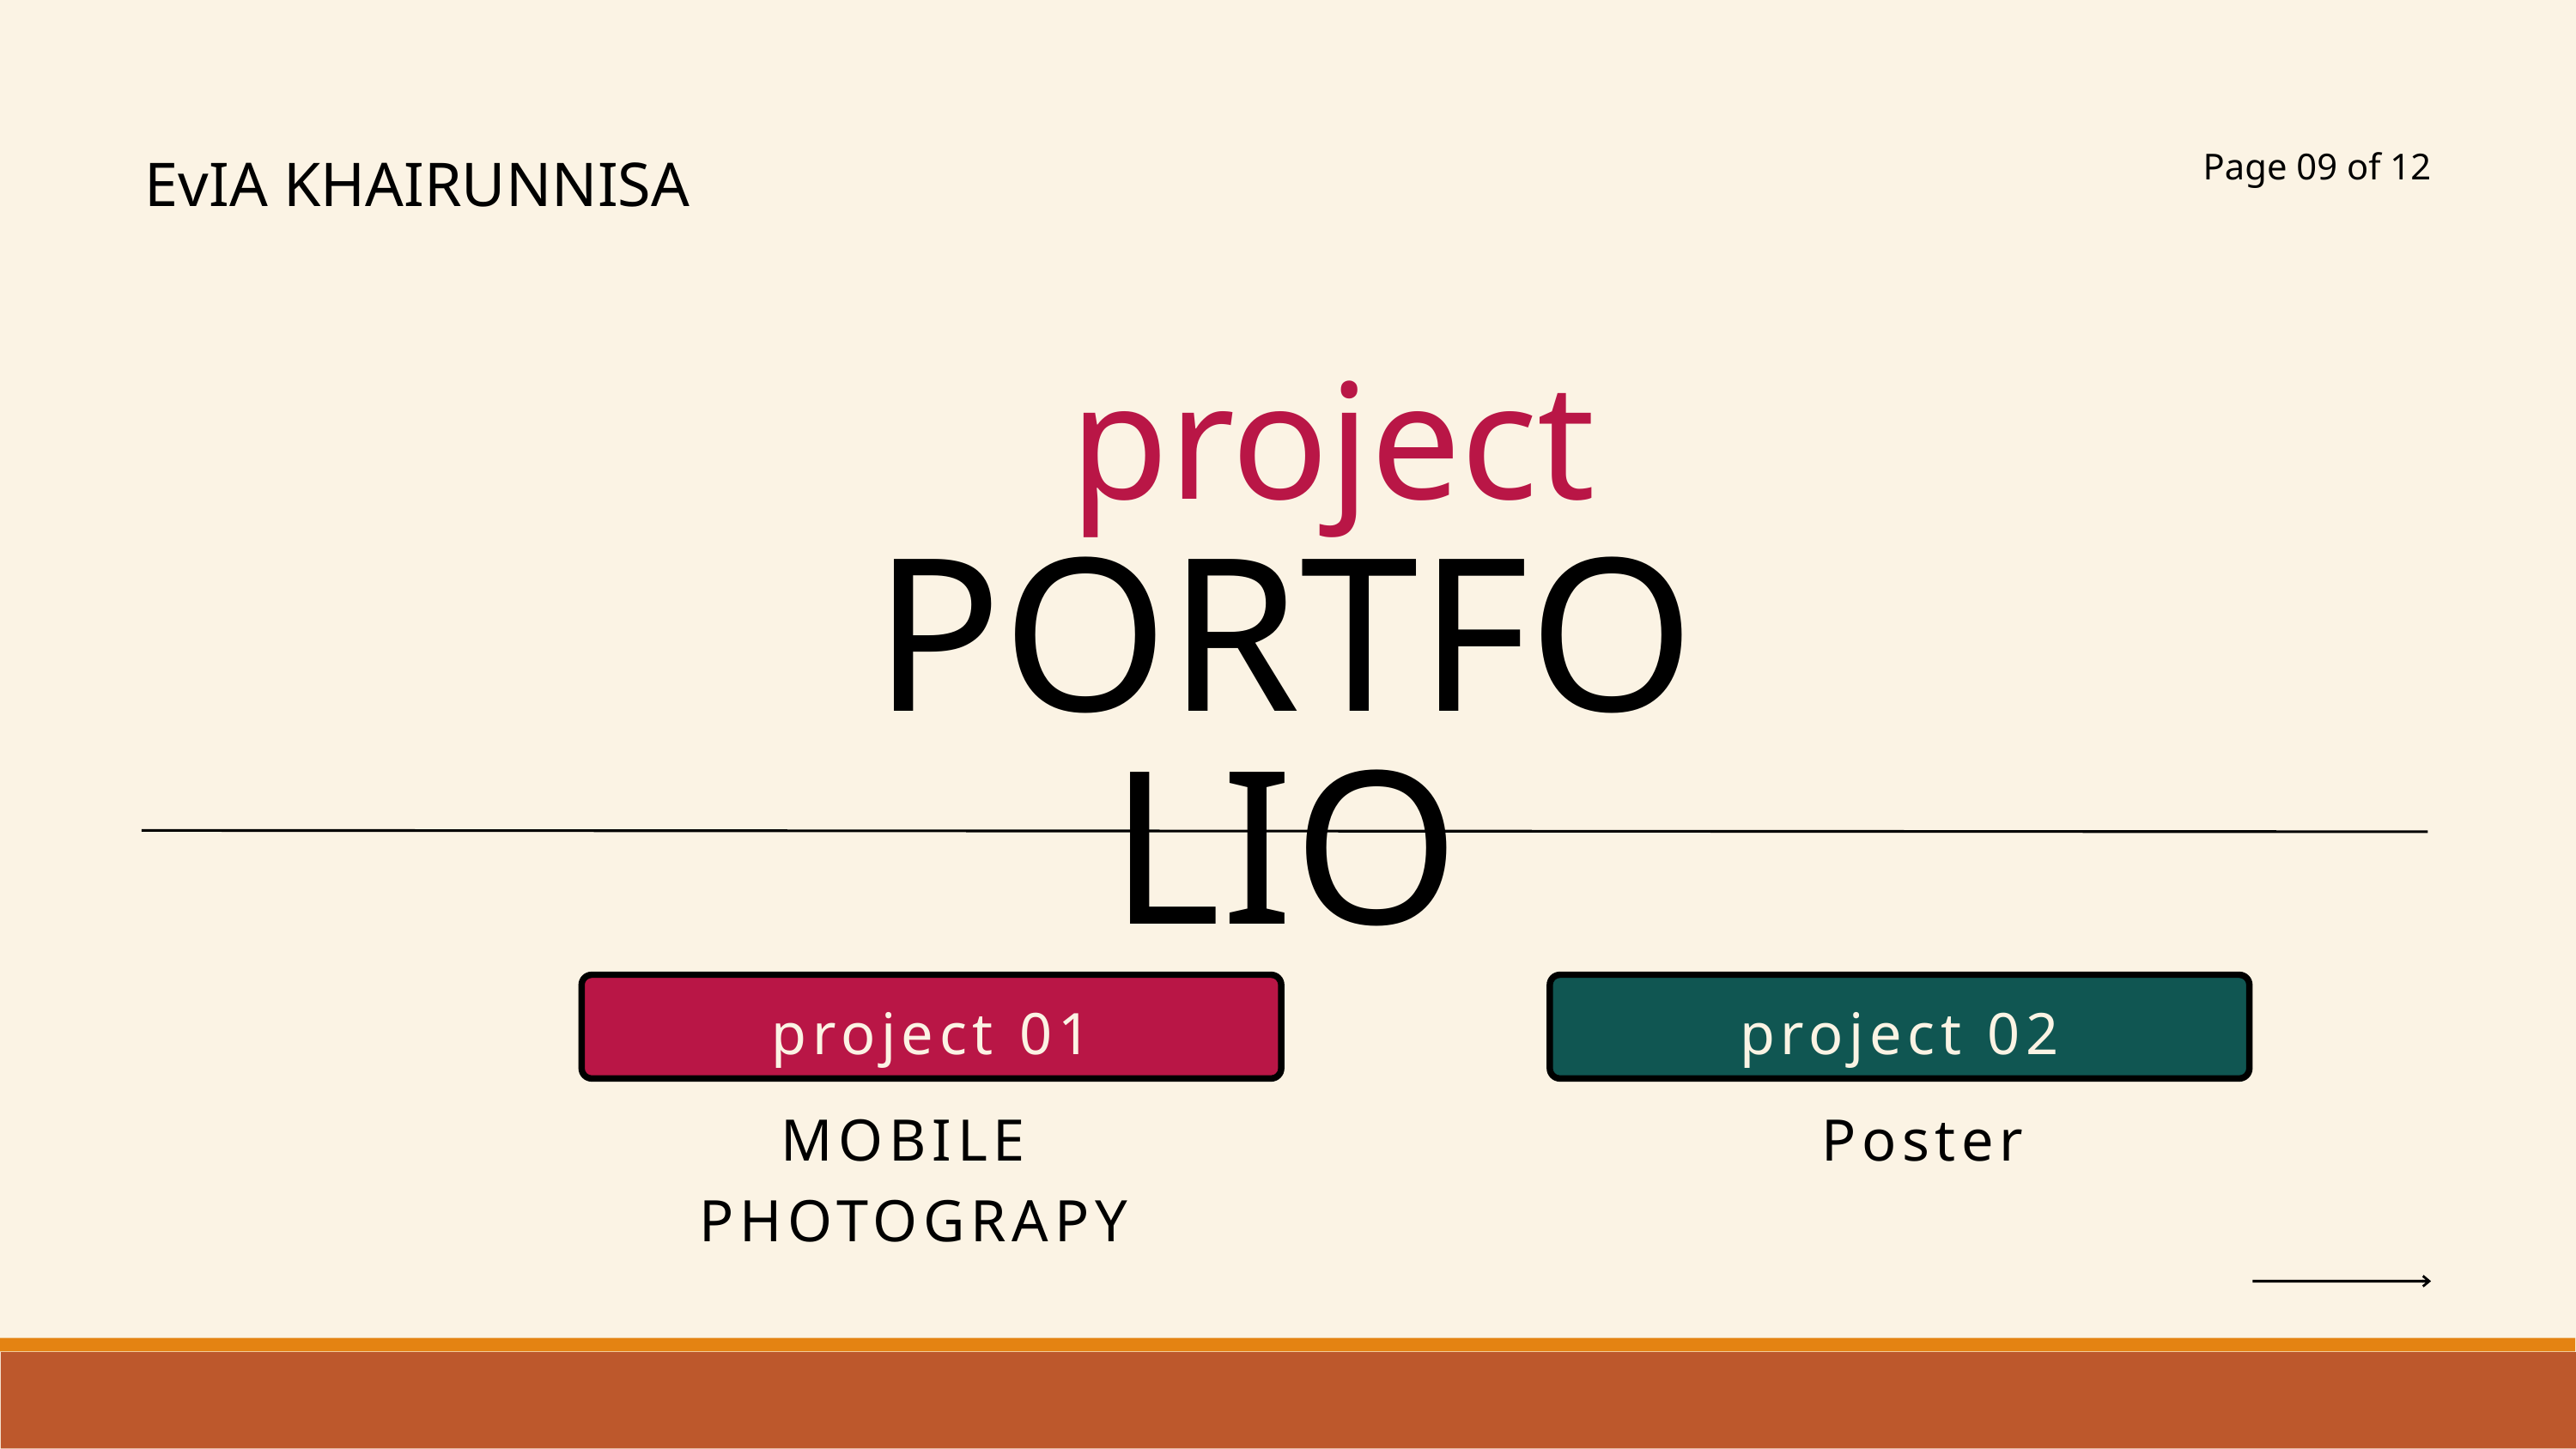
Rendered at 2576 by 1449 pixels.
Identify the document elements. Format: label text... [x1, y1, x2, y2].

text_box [1546, 971, 2253, 1082]
text_box project [1013, 370, 1653, 531]
text_box MOBILE PHOTOGRAPY [643, 1092, 1183, 1253]
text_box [578, 971, 1285, 1082]
text_box Page 09 of 12 [2151, 136, 2432, 187]
text_box [2252, 1275, 2432, 1288]
text_box EvIA KHAIRUNNISA [144, 134, 896, 219]
text_box PORTFOLIO [860, 541, 1708, 967]
text_box Poster [1652, 1092, 2192, 1173]
